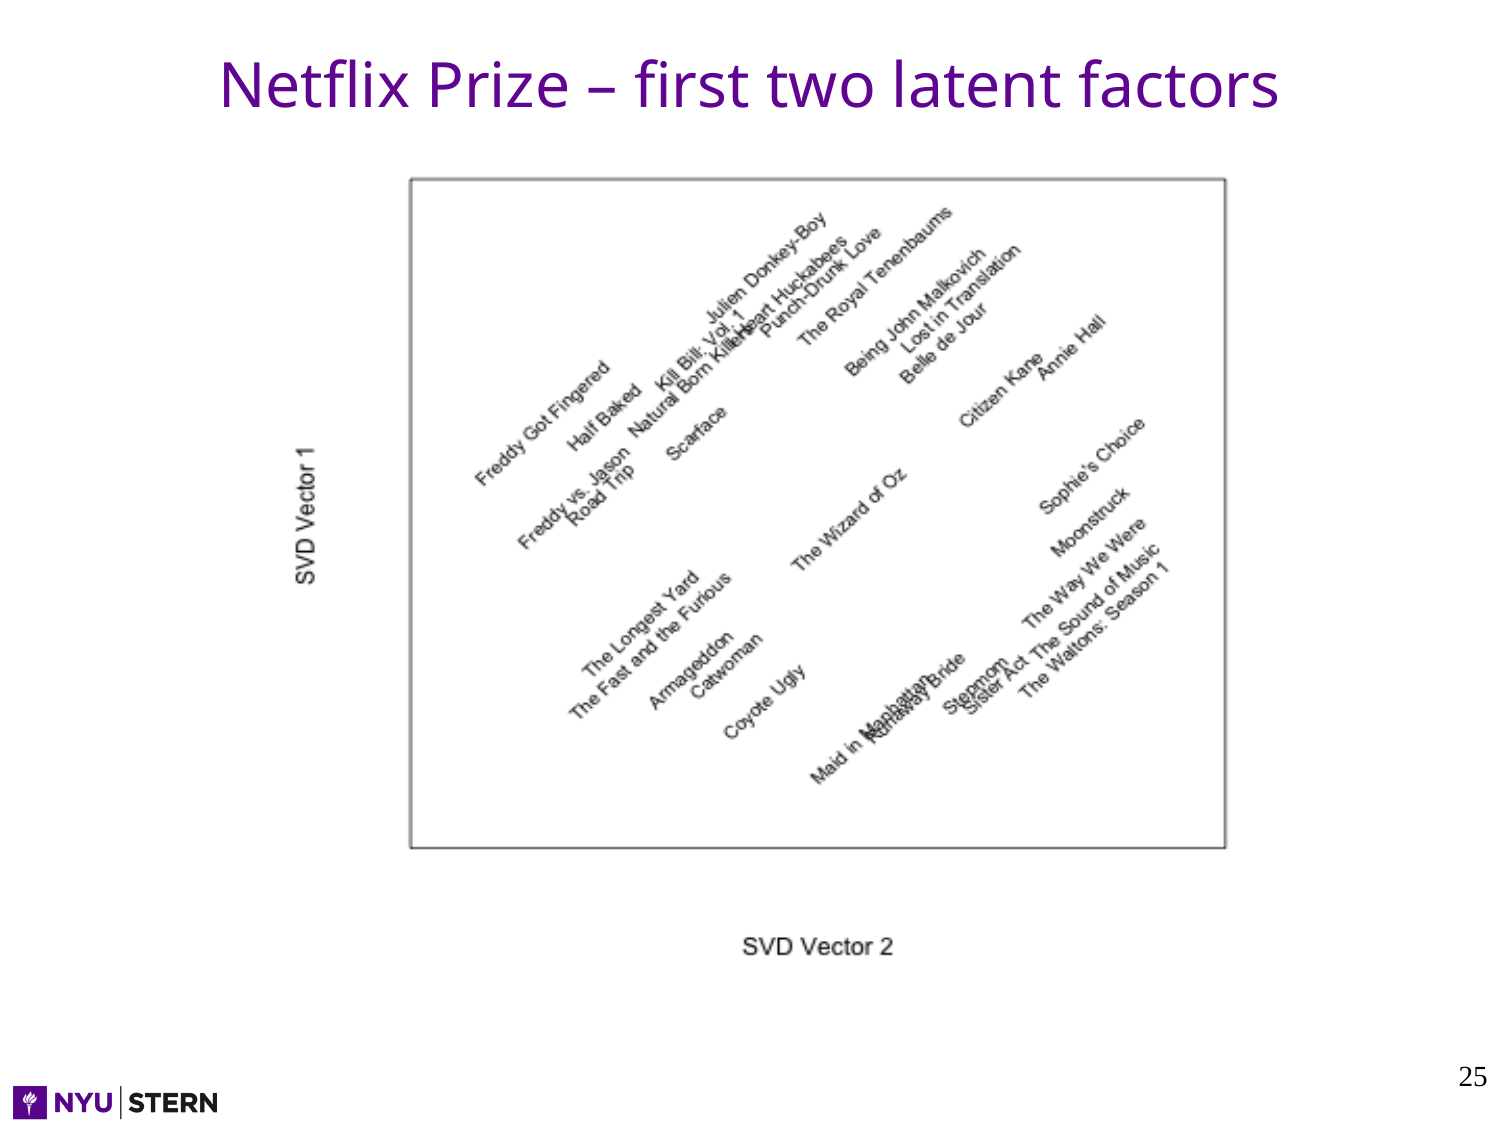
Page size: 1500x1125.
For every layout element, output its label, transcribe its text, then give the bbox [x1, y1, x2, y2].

slide_number 25 [1164, 1049, 1500, 1101]
title Netflix Prize – first two latent factors [75, 22, 1425, 142]
picture [0, 1038, 230, 1125]
picture [288, 66, 1289, 990]
